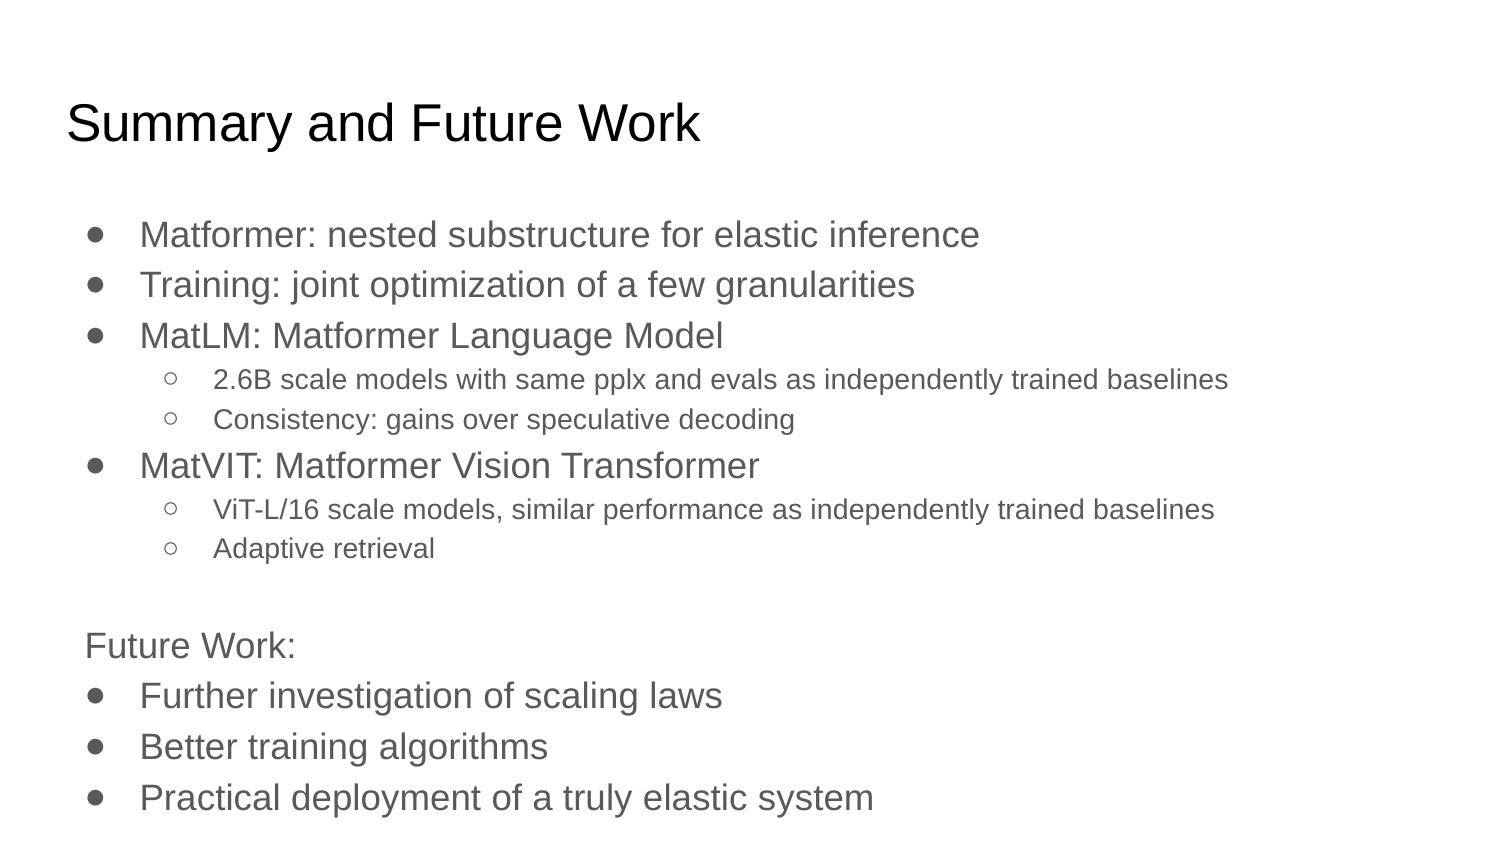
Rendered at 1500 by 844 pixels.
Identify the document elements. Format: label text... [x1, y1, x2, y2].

list Matformer: nested substructure for elastic inference Training: joint optimization of a few granularities MatLM: Matformer Language Model 2.6B scale models with same pplx and evals as independently trained baselines Consistency: gains over speculative decoding MatVIT: Matformer Vision Transformer ViT-L/16 scale models, similar performance as independently trained baselines Adaptive retrieval Future Work: Further investigation of scaling laws Better training algorithms Practical deployment of a truly elastic system [51, 189, 1449, 834]
title Summary and Future Work [51, 72, 1449, 167]
